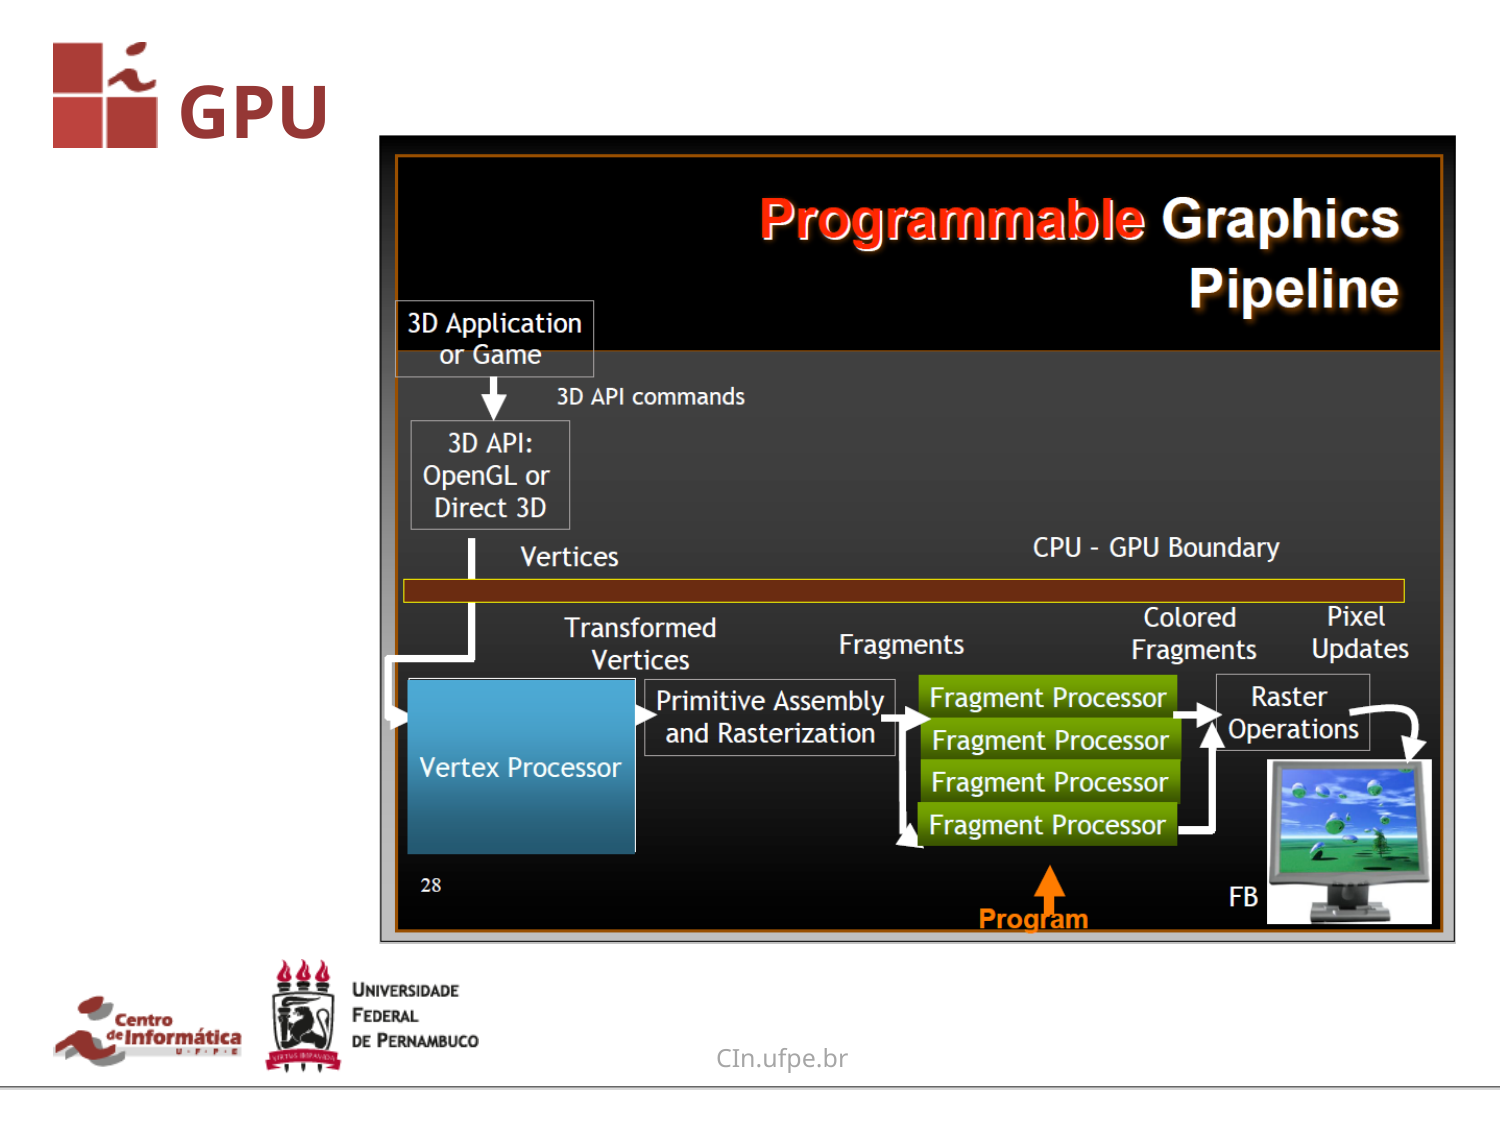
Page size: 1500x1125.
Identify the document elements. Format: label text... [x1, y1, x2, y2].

picture [52, 42, 159, 148]
picture [52, 959, 479, 1074]
picture [0, 1086, 1500, 1091]
text_box CIn.ufpe.br [701, 1035, 864, 1080]
text_box GPU [162, 22, 1478, 197]
picture [371, 125, 1459, 945]
